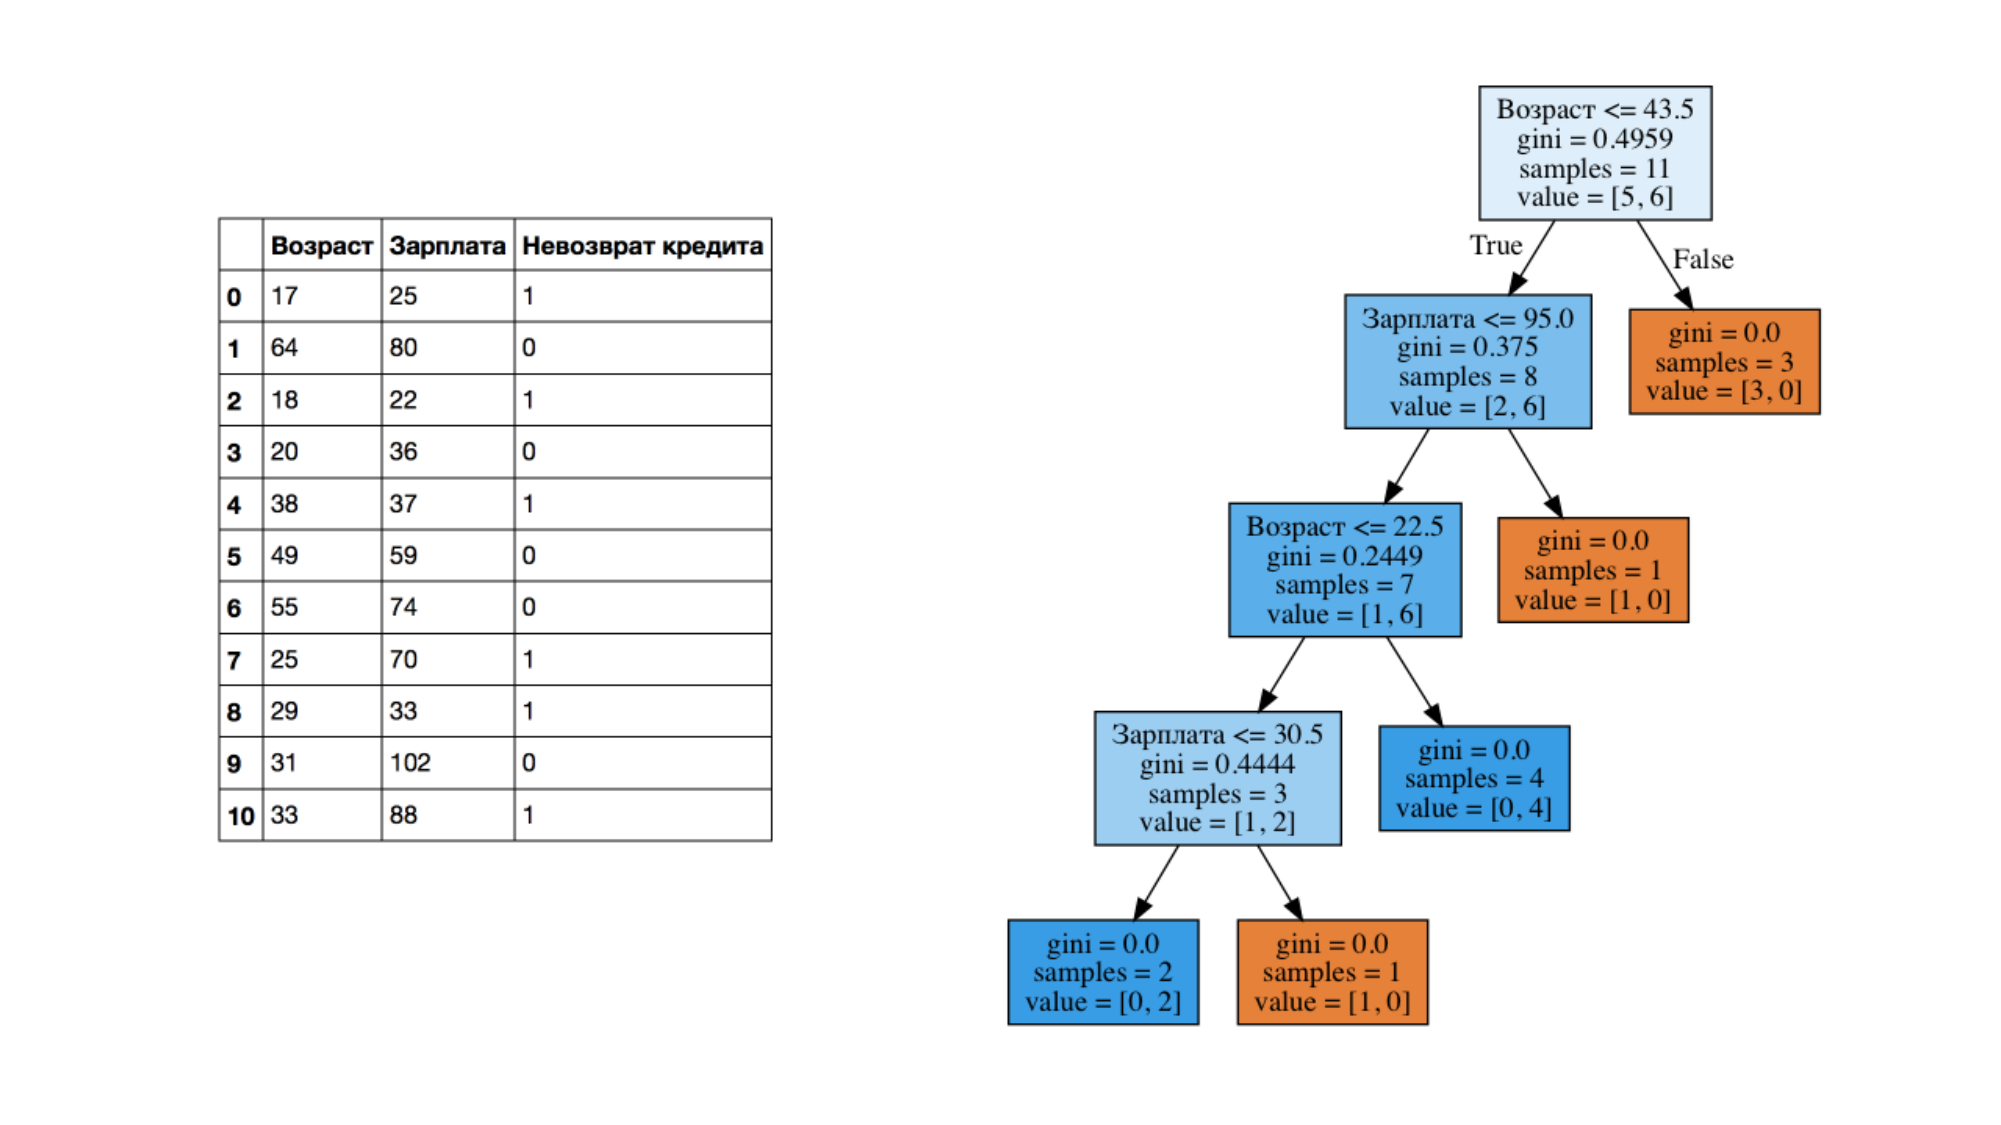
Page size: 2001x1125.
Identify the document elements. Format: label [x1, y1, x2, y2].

picture [1000, 78, 1829, 1033]
picture [193, 200, 790, 852]
